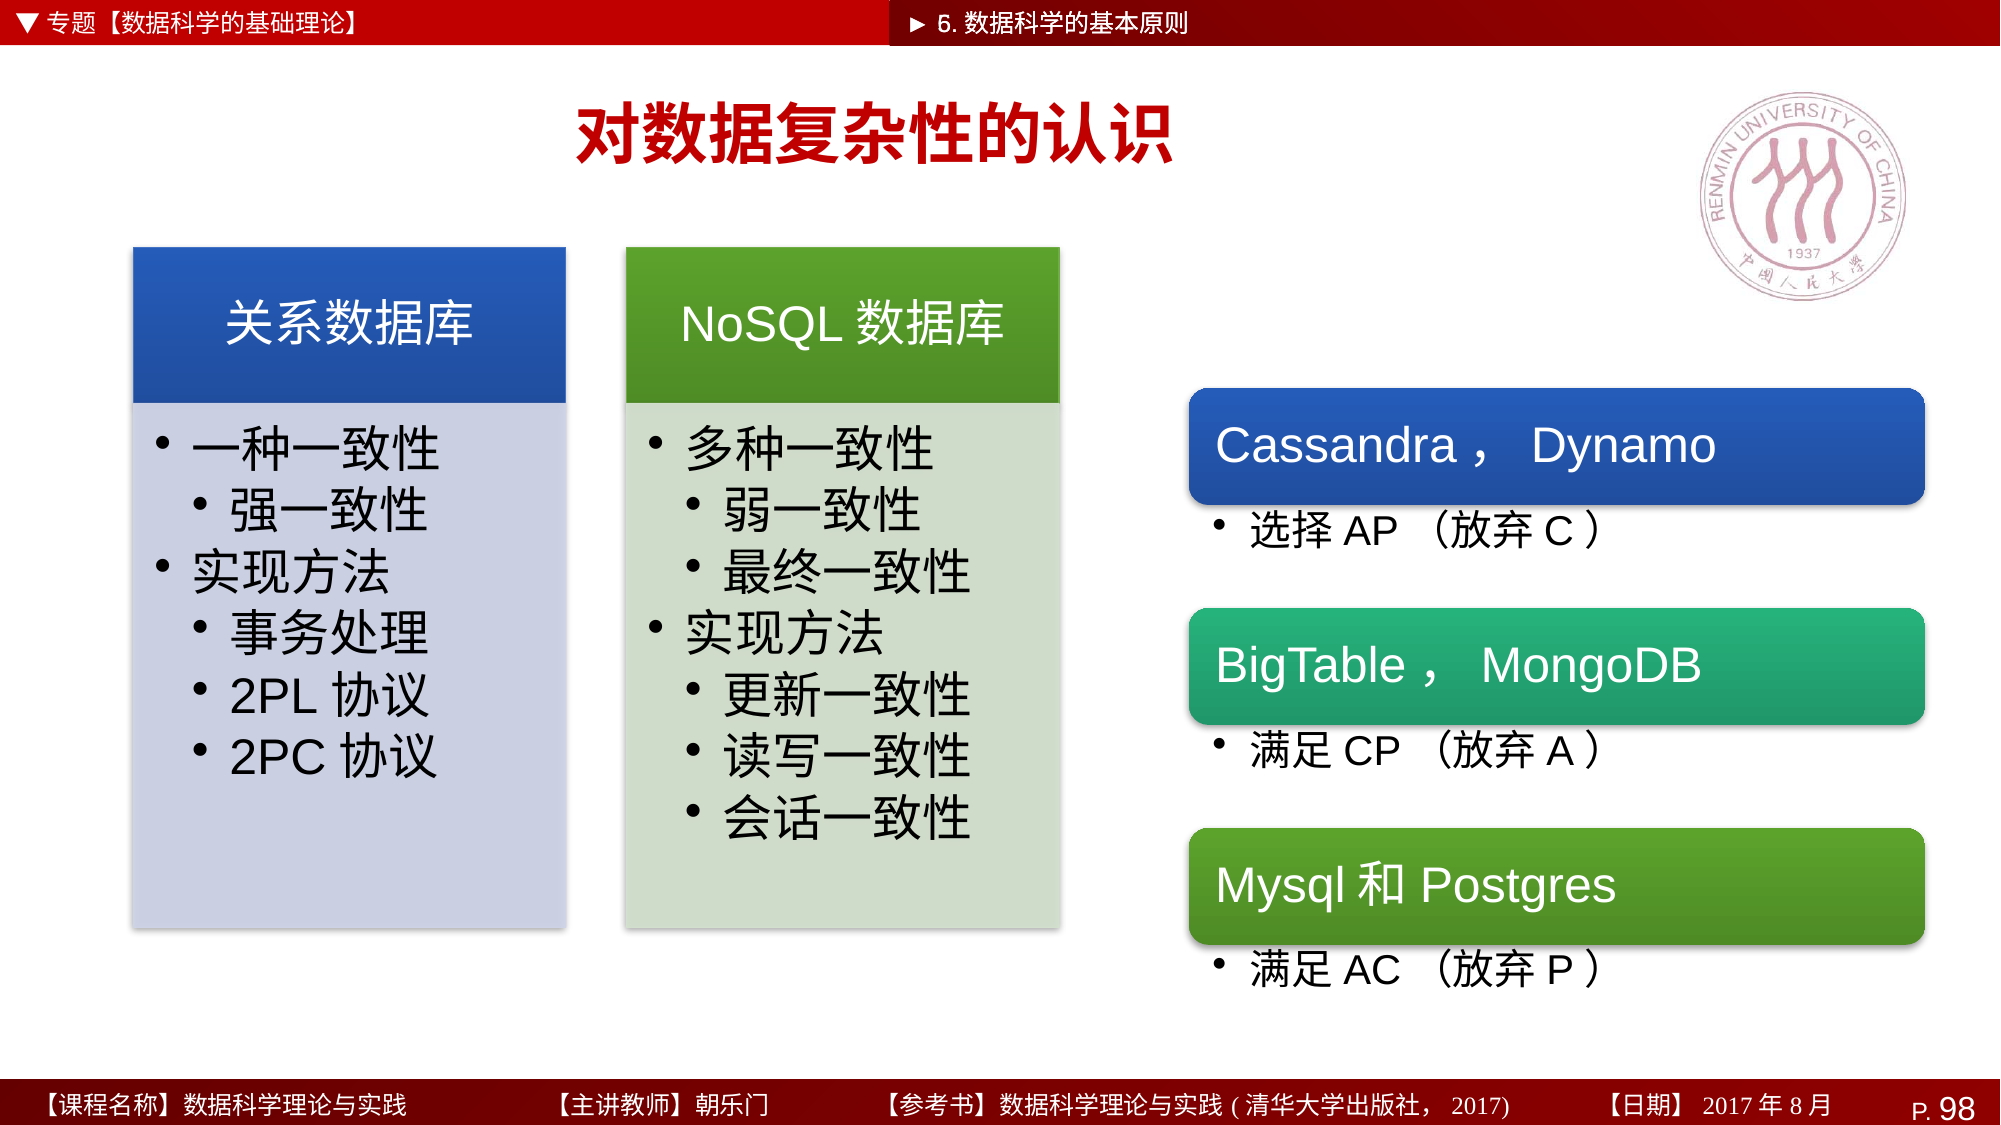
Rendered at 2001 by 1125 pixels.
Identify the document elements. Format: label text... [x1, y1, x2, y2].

title 对数据复杂性的认识 [64, 64, 1686, 200]
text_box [1188, 384, 1926, 1053]
picture [1696, 89, 1910, 304]
list ▼专题【数据科学的基础理论】 [0, 0, 725, 43]
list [133, 246, 1060, 929]
text_box ► 5.数据科学的基本原则 [890, 0, 1308, 102]
